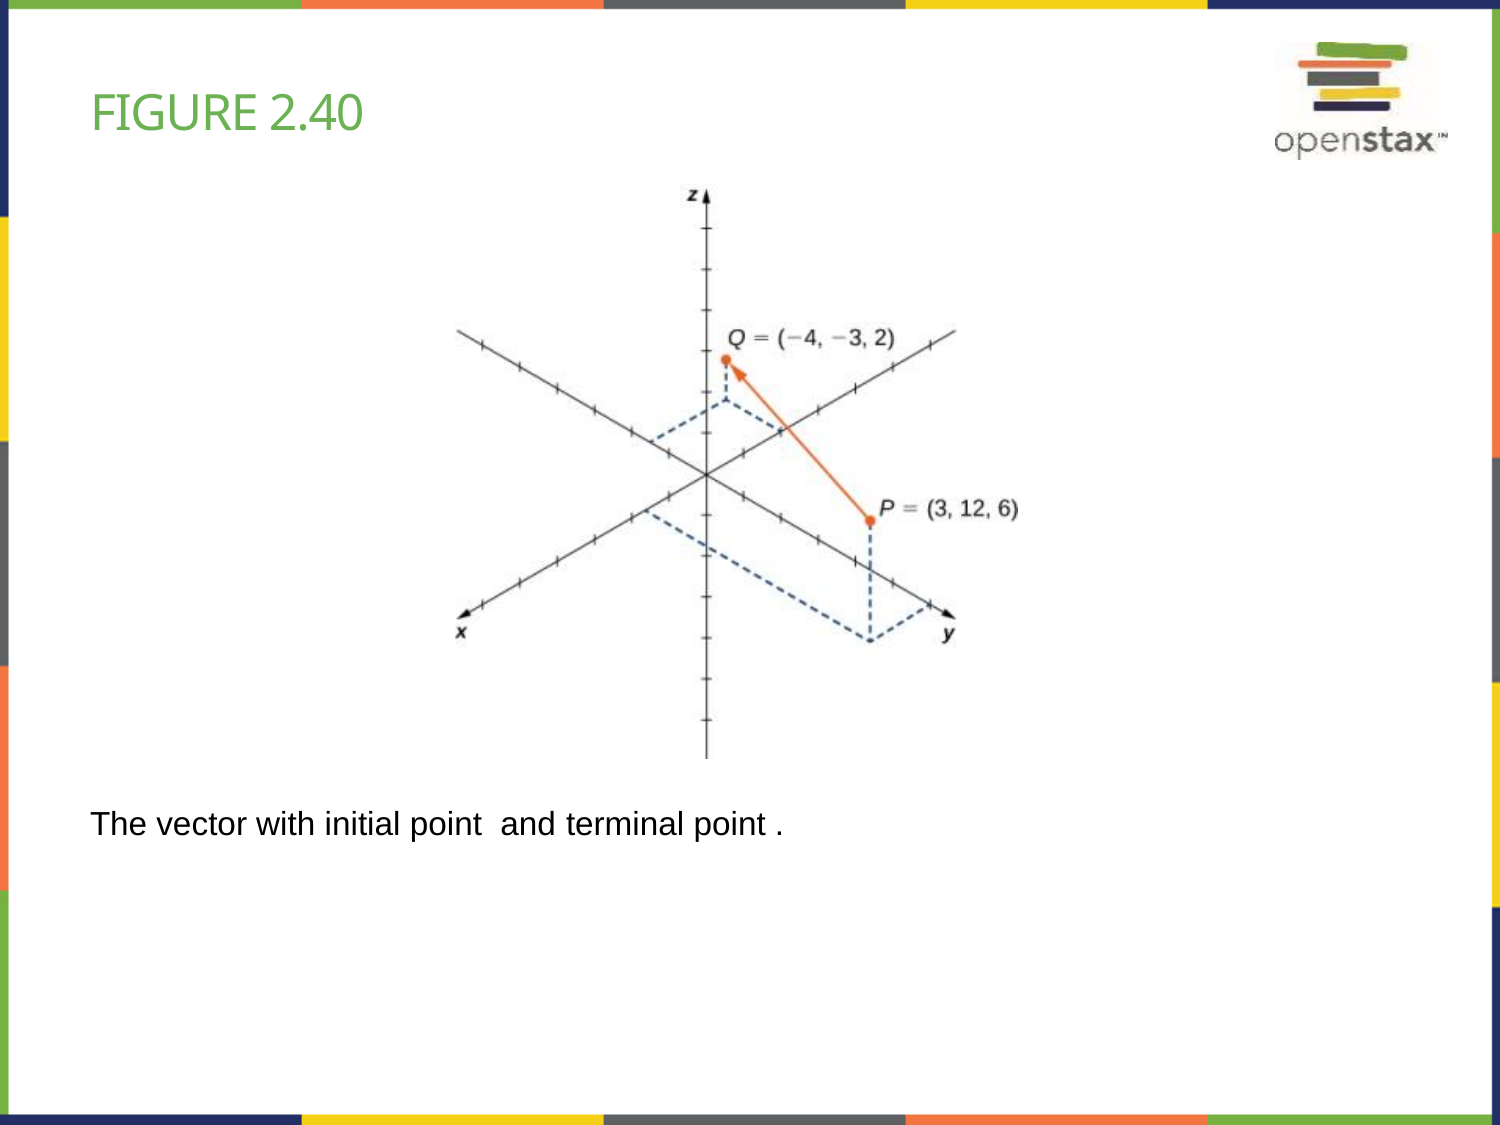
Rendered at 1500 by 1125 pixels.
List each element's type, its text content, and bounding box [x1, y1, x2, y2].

picture [0, 0, 1500, 1125]
title Figure 2.40 [75, 39, 1275, 148]
